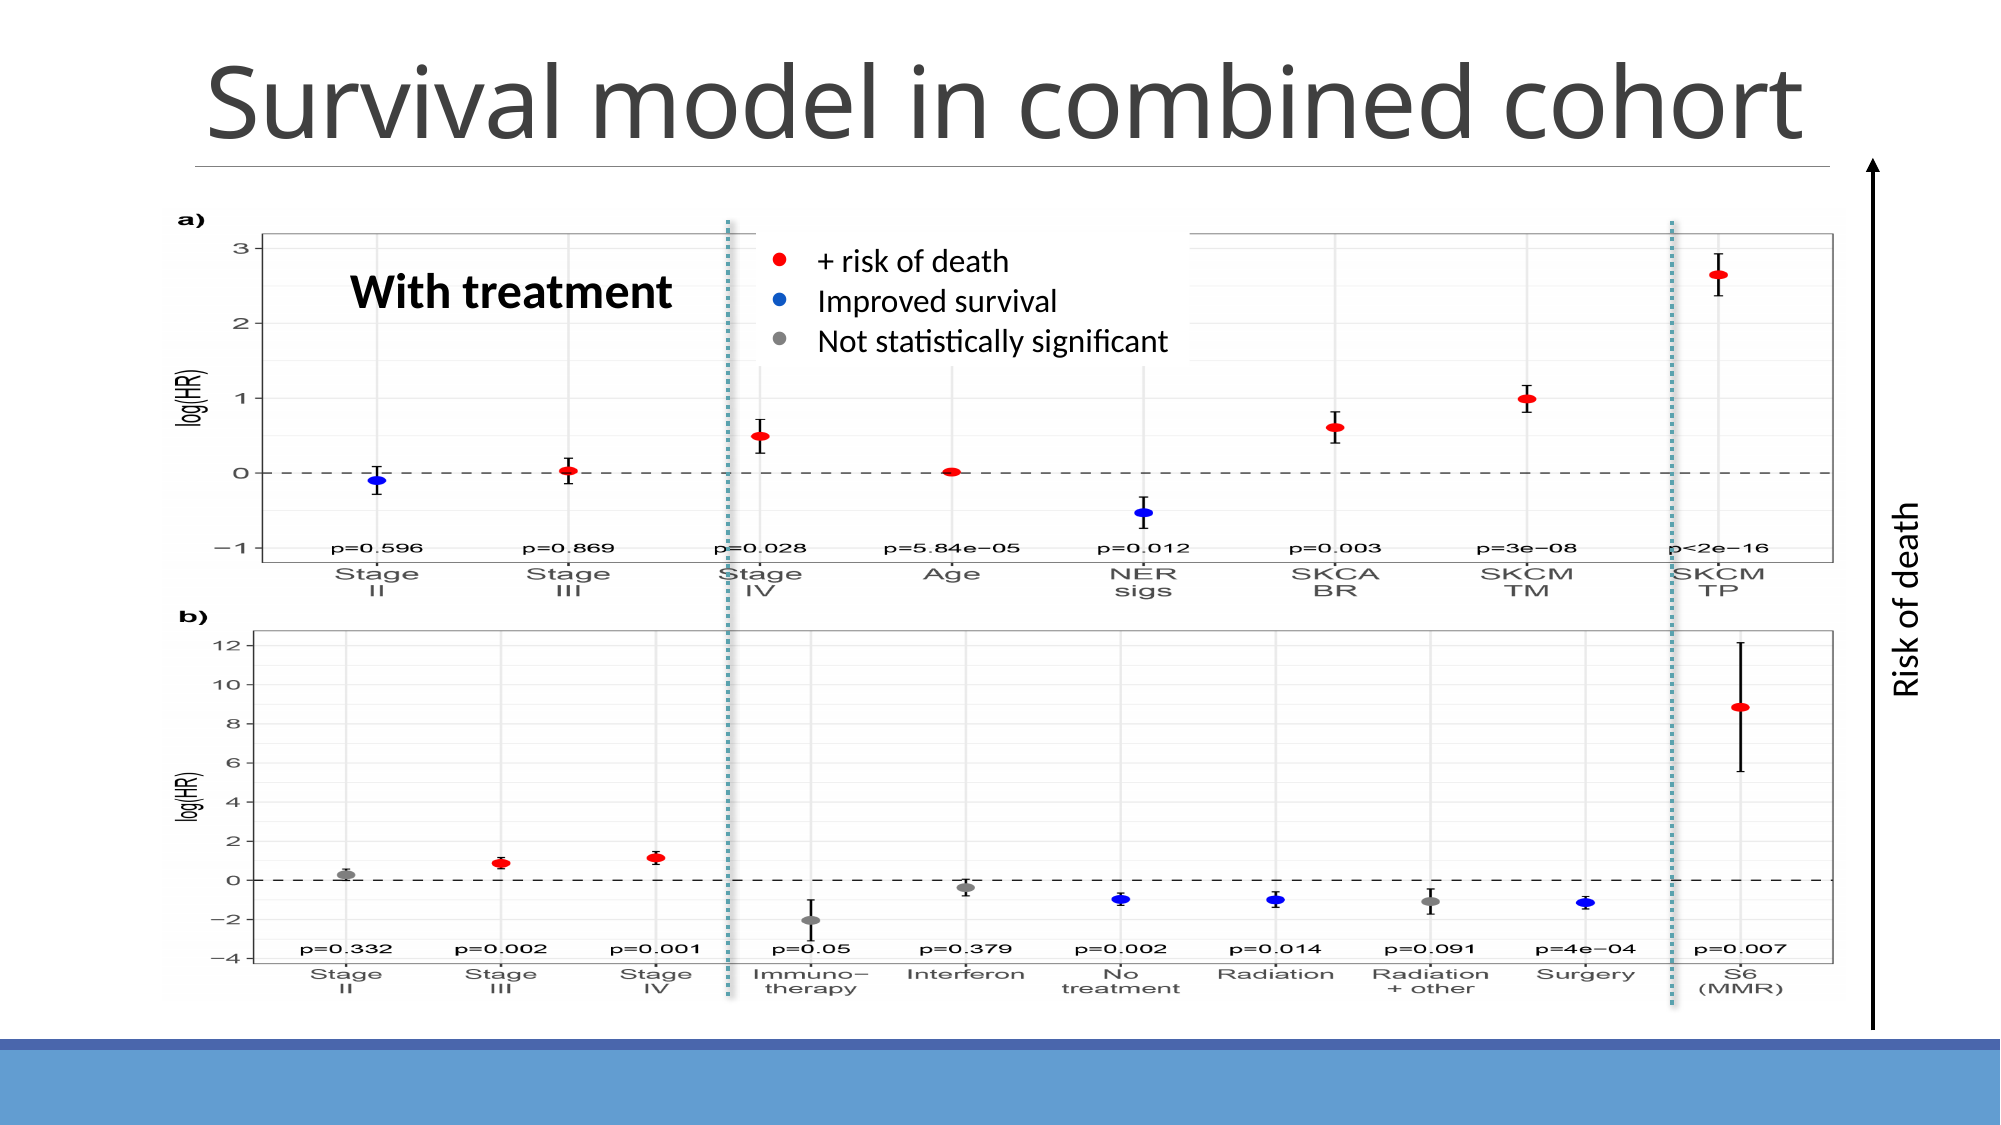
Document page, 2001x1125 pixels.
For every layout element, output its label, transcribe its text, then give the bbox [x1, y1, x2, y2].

title Survival model in combined cohort [180, 47, 1830, 167]
text_box Risk of death [1883, 457, 1933, 742]
picture [162, 207, 1846, 1002]
